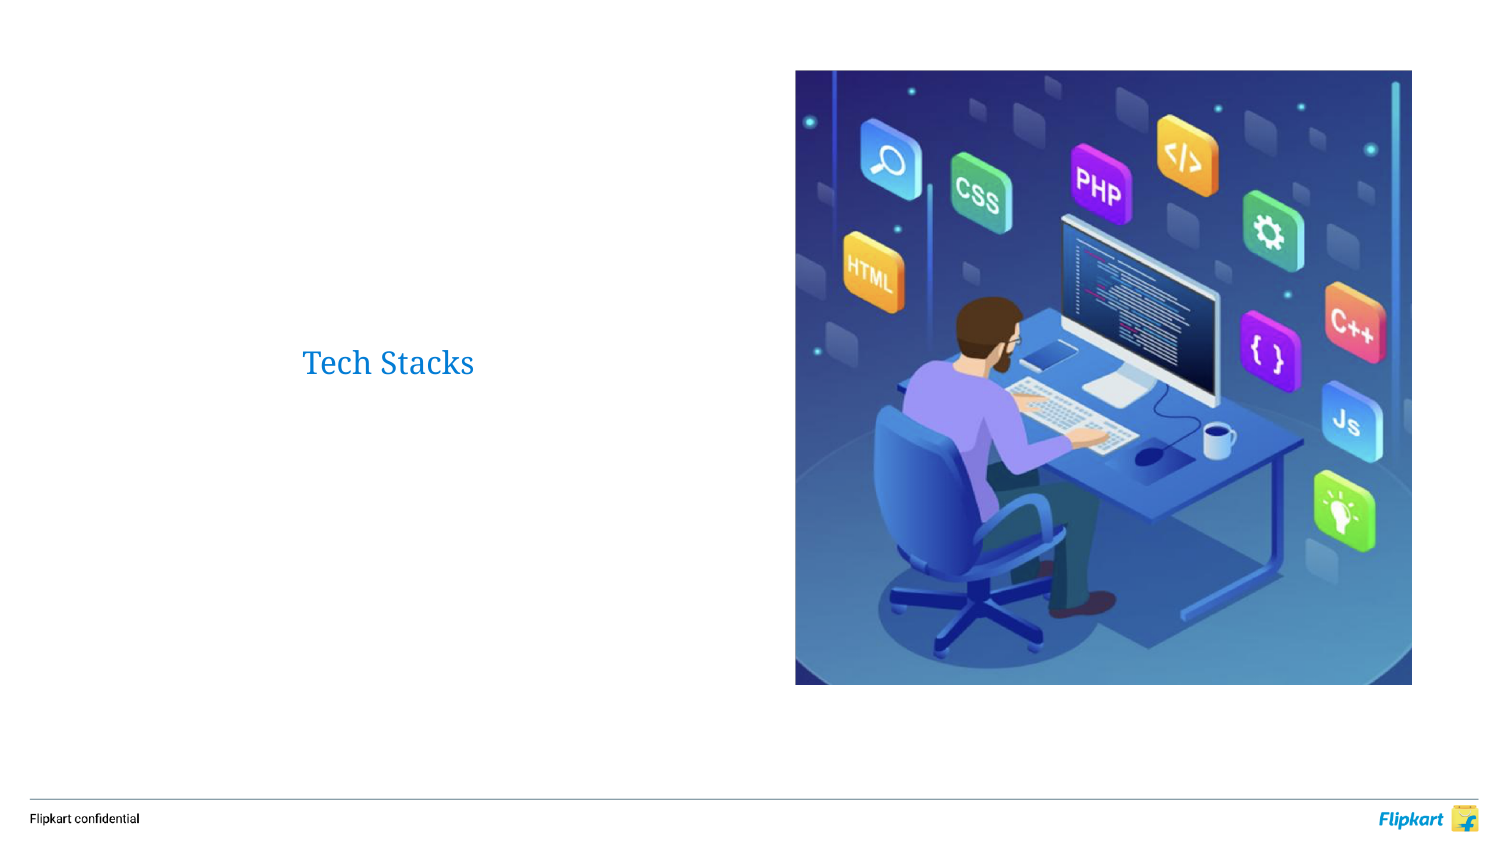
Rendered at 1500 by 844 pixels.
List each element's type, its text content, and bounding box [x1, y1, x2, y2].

picture [0, 0, 1500, 844]
title Tech Stacks [287, 328, 602, 397]
